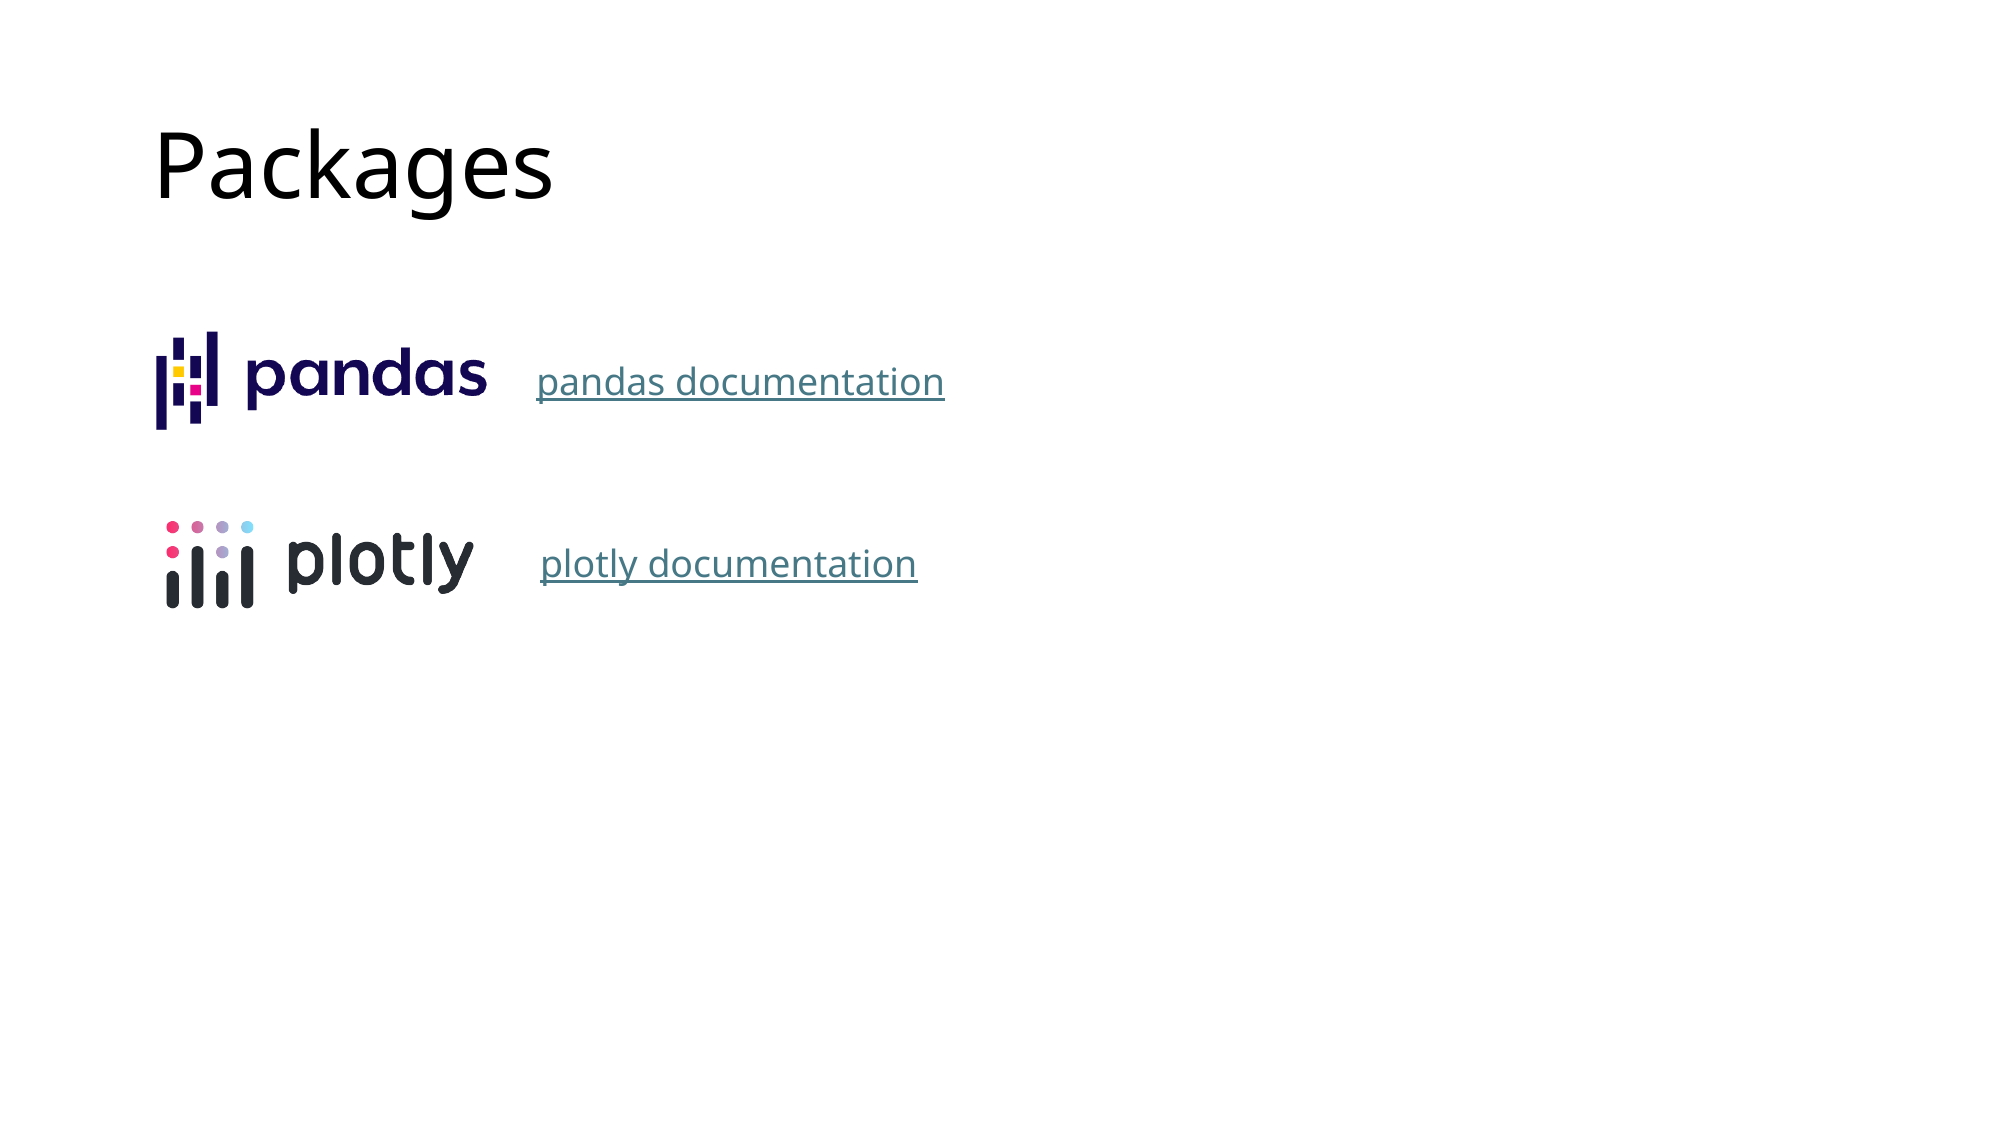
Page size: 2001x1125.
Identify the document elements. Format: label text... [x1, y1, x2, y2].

text_box plotly documentation [546, 532, 933, 598]
text_box pandas documentation [521, 350, 961, 416]
picture [136, 325, 505, 436]
picture [95, 483, 546, 634]
title Packages [137, 59, 1863, 278]
